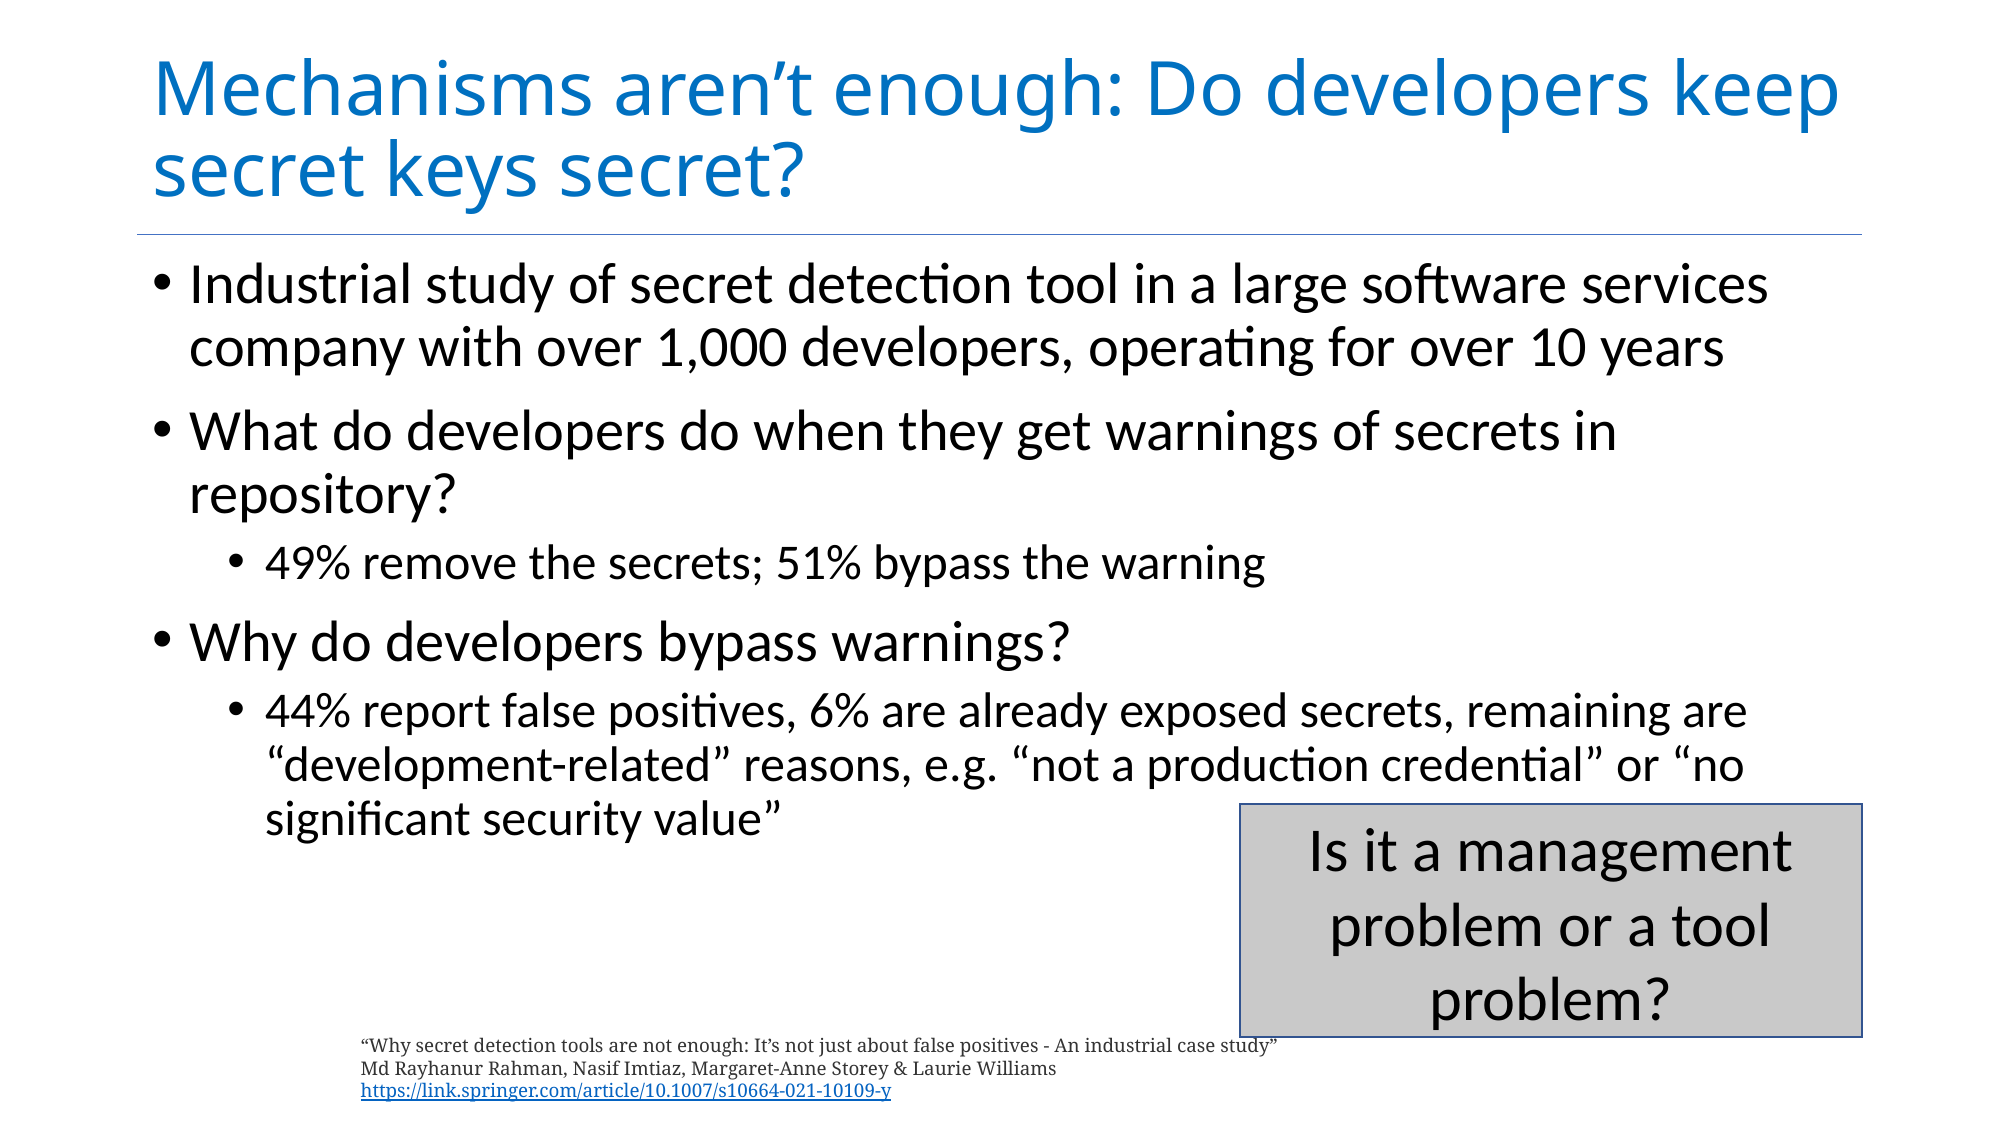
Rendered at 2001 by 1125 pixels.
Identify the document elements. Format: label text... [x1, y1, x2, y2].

list Industrial study of secret detection tool in a large software services company with over 1,000 developers, operating for over 10 years What do developers do when they get warnings of secrets in repository? 49% remove the secrets; 51% bypass the warning Why do developers bypass warnings? 44% report false positives, 6% are already exposed secrets, remaining are “development-related” reasons, e.g. “not a production credential” or “no significant security value” [137, 246, 1826, 960]
text_box Is it a management problem or a tool problem? [1239, 803, 1863, 1038]
text_box “Why secret detection tools are not enough: It’s not just about false positives - An industrial case study” Md Rayhanur Rahman, Nasif Imtiaz, Margaret-Anne Storey & Laurie Williams https://link.springer.com/article/10.1007/s10664-021-10109-y [345, 1026, 1611, 1112]
title Mechanisms aren’t enough: Do developers keep secret keys secret? [137, 3, 1863, 221]
